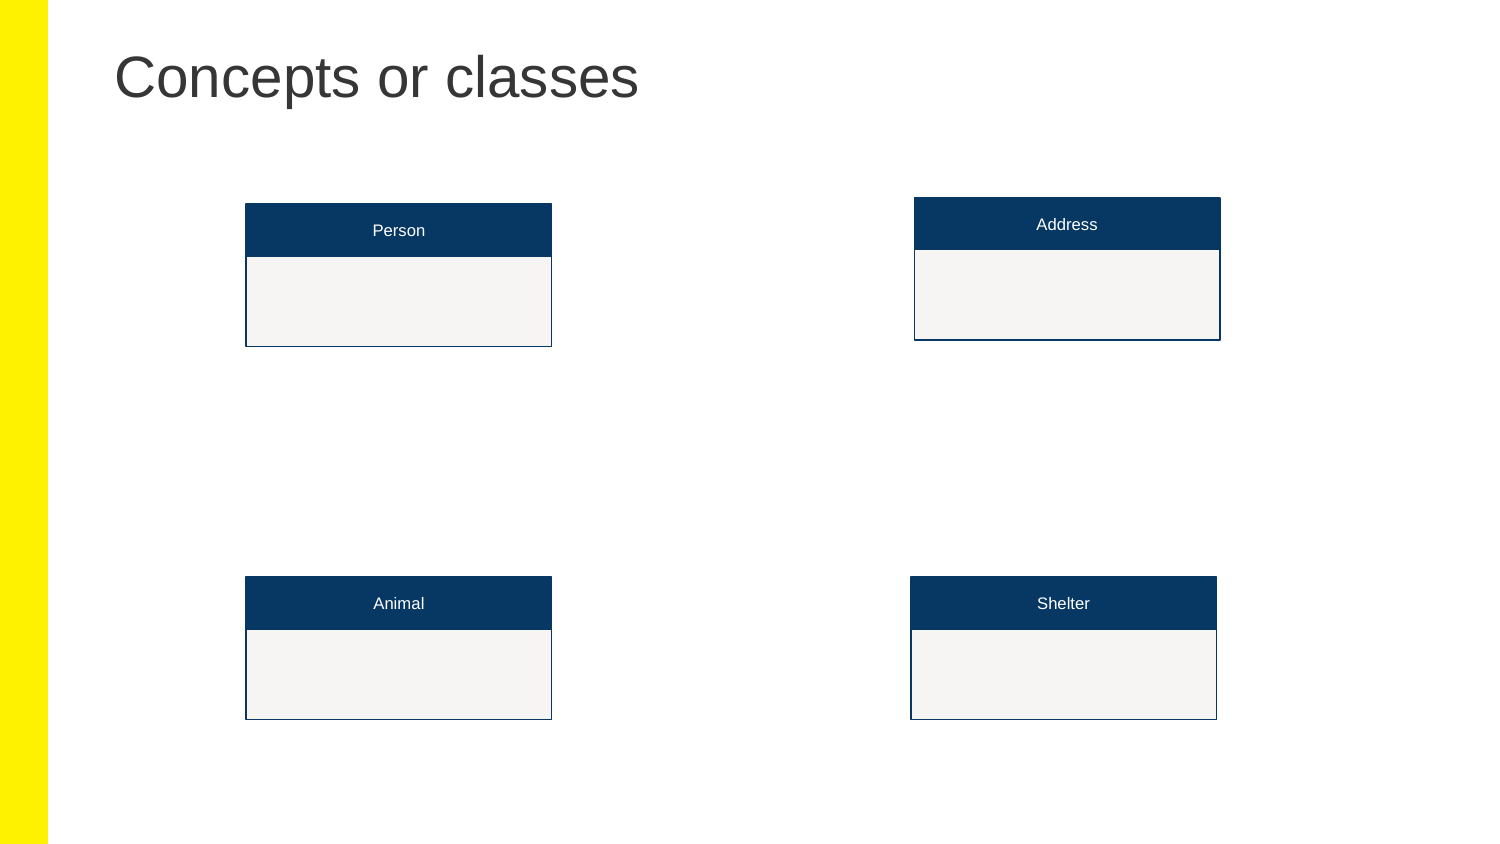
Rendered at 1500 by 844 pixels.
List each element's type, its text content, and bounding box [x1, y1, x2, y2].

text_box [245, 203, 552, 347]
title Concepts or classes [103, 44, 1397, 167]
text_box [914, 197, 1221, 341]
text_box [245, 576, 552, 720]
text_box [910, 576, 1217, 720]
